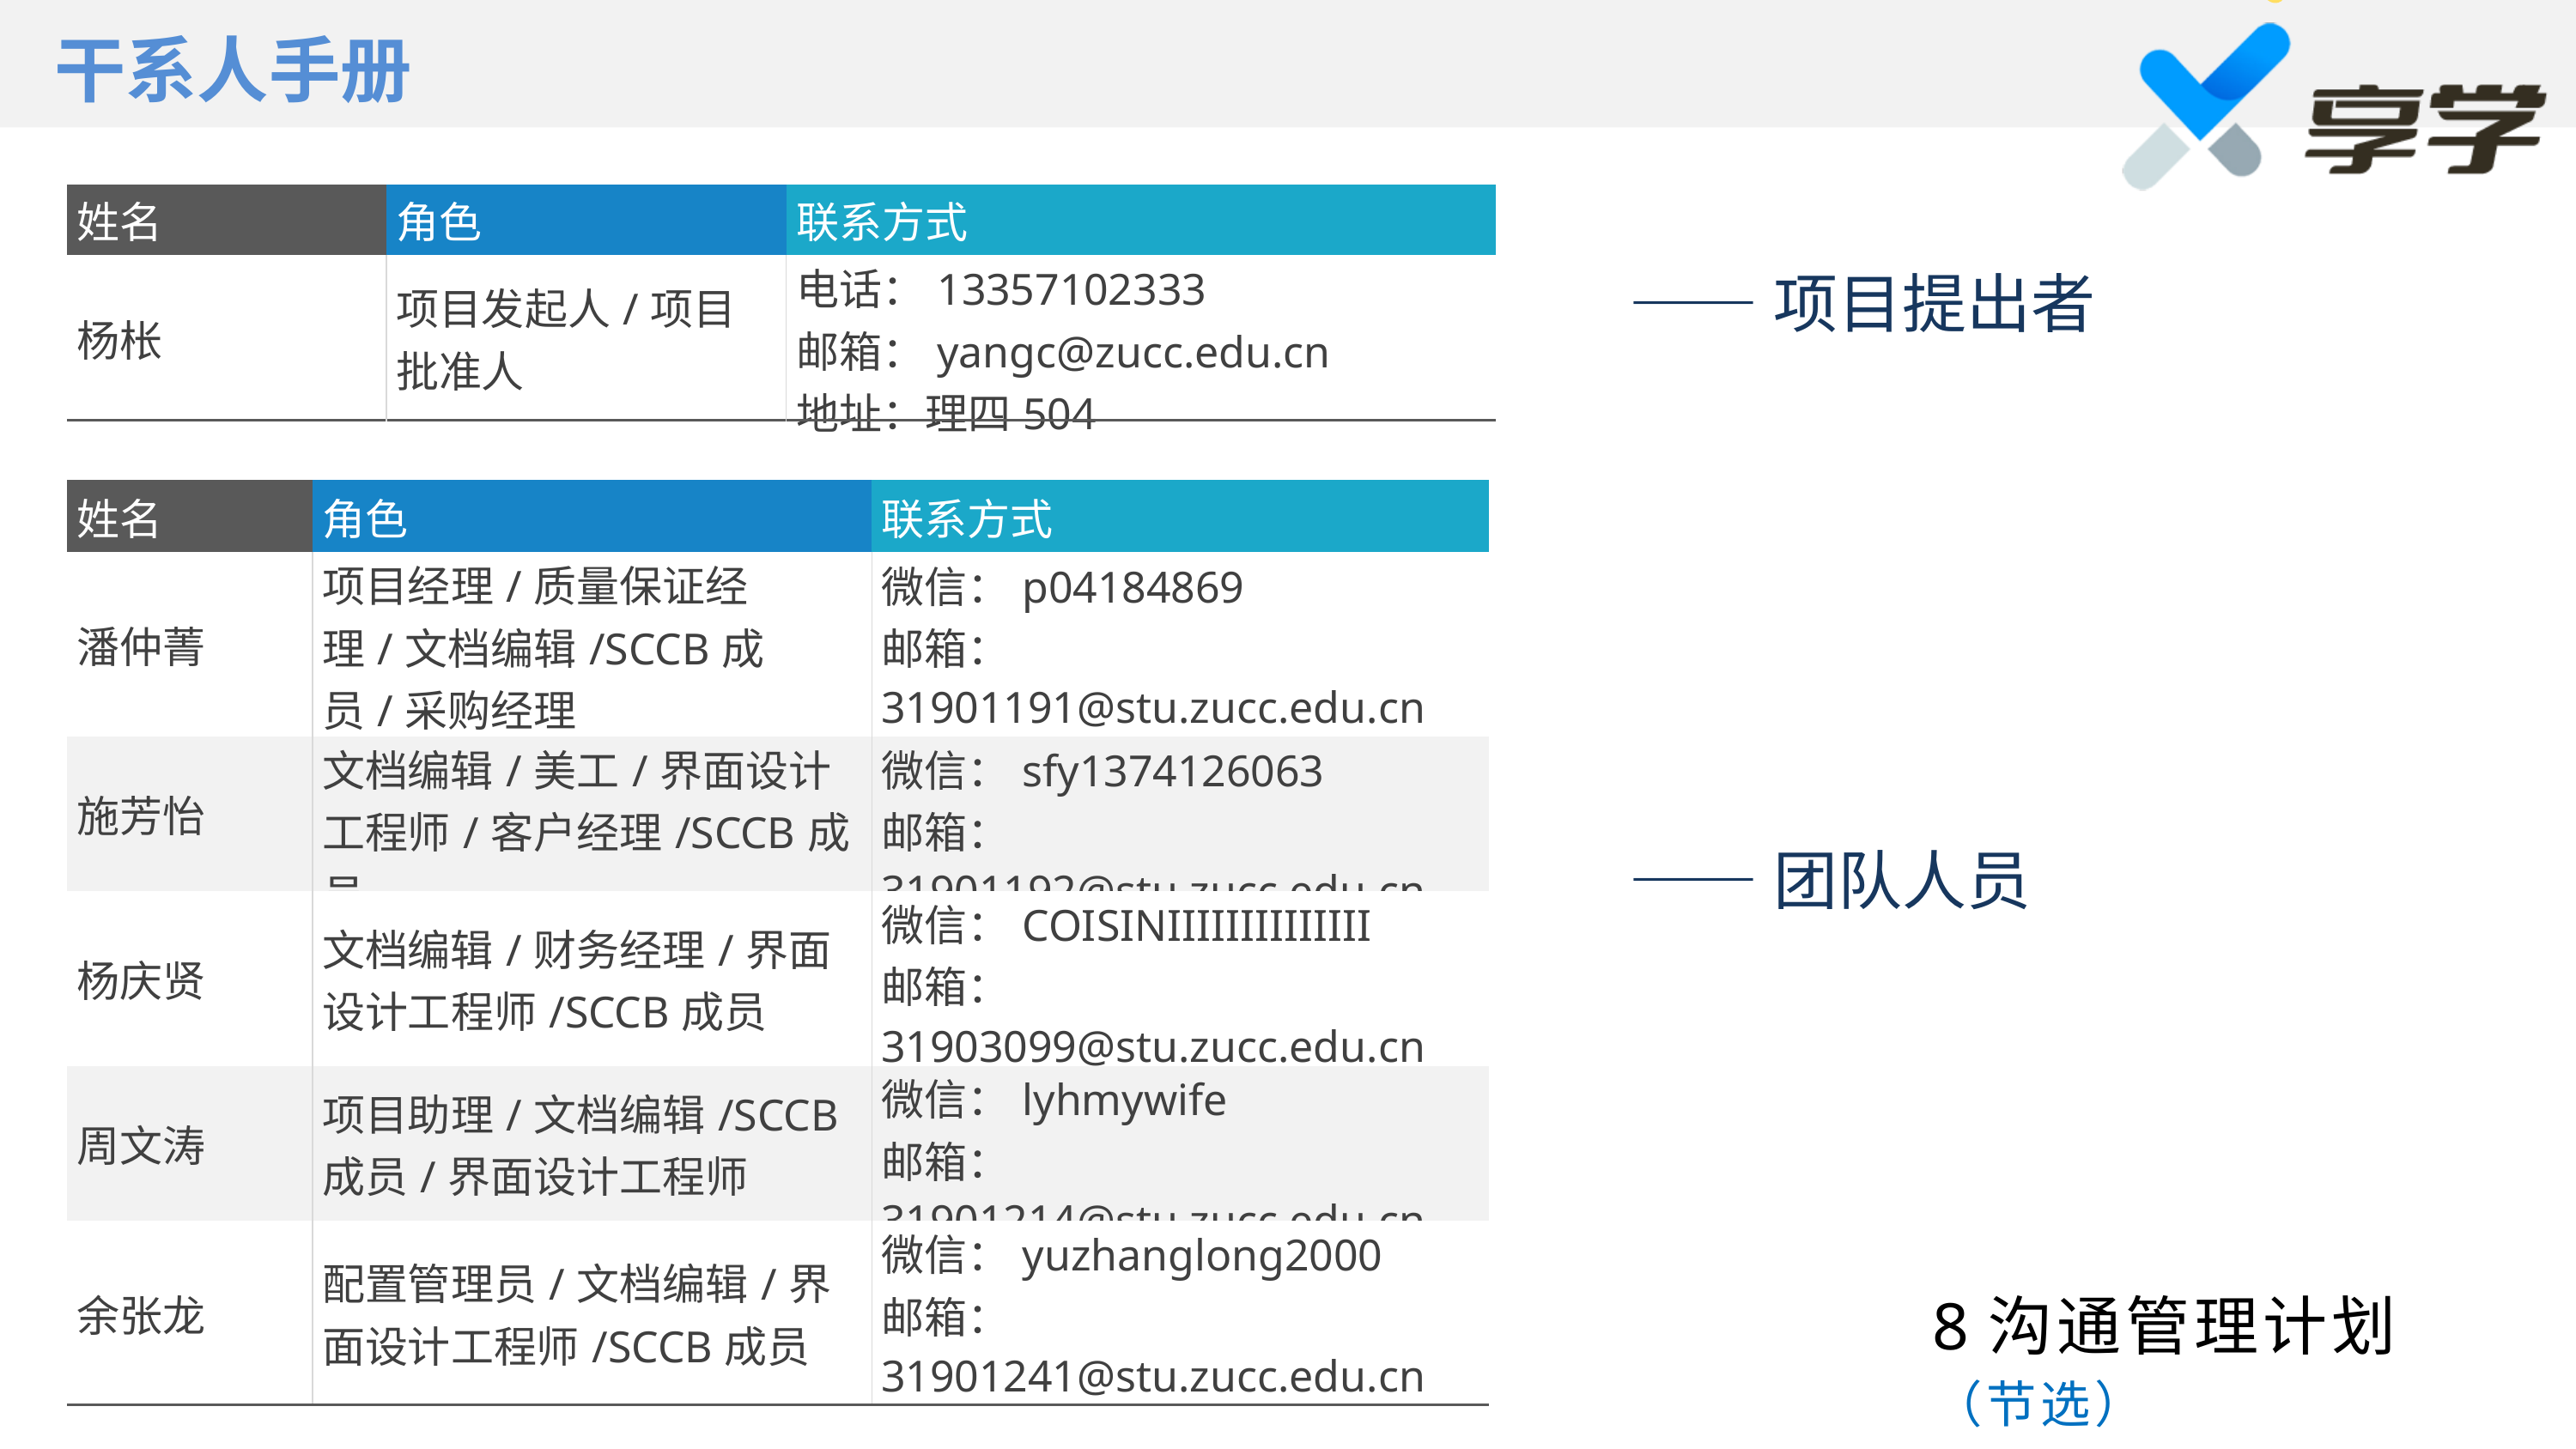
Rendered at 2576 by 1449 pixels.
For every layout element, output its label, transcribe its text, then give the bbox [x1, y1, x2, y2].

table_cell 杨庆贤 [67, 891, 312, 1066]
table_cell 微信：COISINIIIIIIIIIIIIII 邮箱：31903099@stu.zucc.edu.cn [872, 891, 1489, 1066]
table_header 联系方式 [787, 185, 1496, 255]
text_box [0, 0, 2070, 128]
table_header 角色 [386, 185, 787, 255]
table_cell 文档编辑/美工/界面设计工程师/客户经理/SCCB成员 [313, 737, 872, 891]
table_cell 文档编辑/财务经理/界面设计工程师/SCCB成员 [313, 891, 872, 1066]
table_cell 潘仲菁 [67, 552, 312, 737]
table_cell 项目助理/文档编辑/SCCB成员/界面设计工程师 [313, 1066, 872, 1221]
table_cell 微信：yuzhanglong2000 邮箱：31901241@stu.zucc.edu.cn [872, 1221, 1489, 1404]
table_cell 微信：lyhmywife 邮箱：31901214@stu.zucc.edu.cn [872, 1066, 1489, 1221]
table_header 角色 [313, 480, 872, 552]
picture [2075, 0, 2576, 258]
text_box ——项目提出者 [1617, 257, 2109, 347]
table_cell 配置管理员/文档编辑/界面设计工程师/SCCB成员 [313, 1221, 872, 1404]
table_cell 微信：p04184869 邮箱：31901191@stu.zucc.edu.cn [872, 552, 1489, 737]
text_box 8沟通管理计划 （节选） [1929, 1257, 2576, 1449]
table_cell 余张龙 [67, 1221, 312, 1404]
table_header 姓名 [67, 185, 386, 255]
table_cell 微信：sfy1374126063 邮箱：31901192@stu.zucc.edu.cn [872, 737, 1489, 891]
table_header 联系方式 [872, 480, 1489, 552]
table_cell 电话：13357102333 邮箱：yangc@zucc.edu.cn 地址：理四504 [787, 255, 1496, 419]
table_cell 施芳怡 [67, 737, 312, 891]
text_box 干系人手册 [39, 18, 775, 118]
table_cell 项目经理/质量保证经理/文档编辑/SCCB成员/采购经理 [313, 552, 872, 737]
text_box ——团队人员 [1617, 833, 2044, 924]
table_cell 杨枨 [67, 255, 386, 419]
table_cell 项目发起人/项目批准人 [387, 255, 786, 419]
table_cell 周文涛 [67, 1066, 312, 1221]
table_header 姓名 [67, 480, 313, 552]
